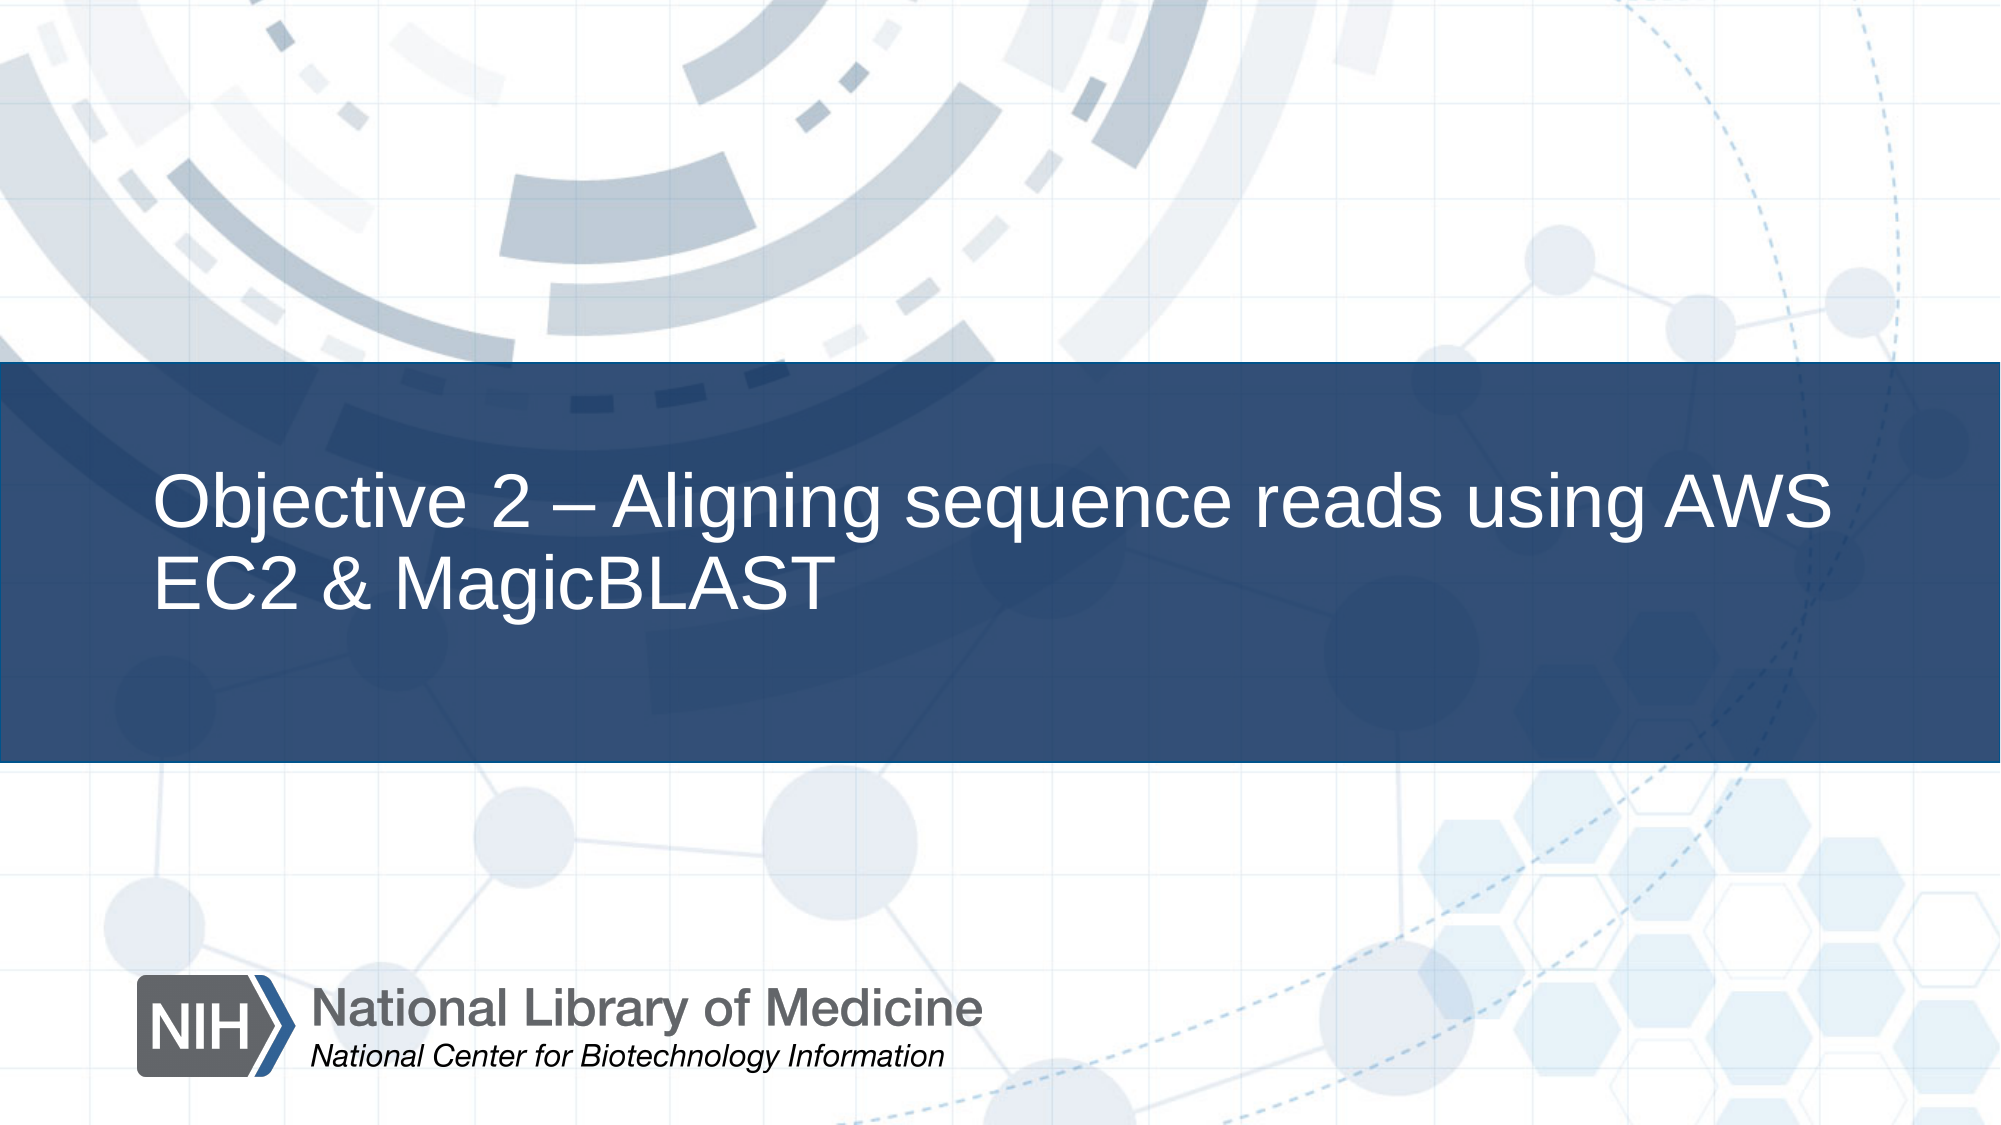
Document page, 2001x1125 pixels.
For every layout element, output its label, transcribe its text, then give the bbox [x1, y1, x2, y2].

title Objective 2 – Aligning sequence reads using AWS EC2 & MagicBLAST [137, 453, 1863, 725]
picture [0, 0, 2001, 362]
picture [0, 763, 2001, 1125]
